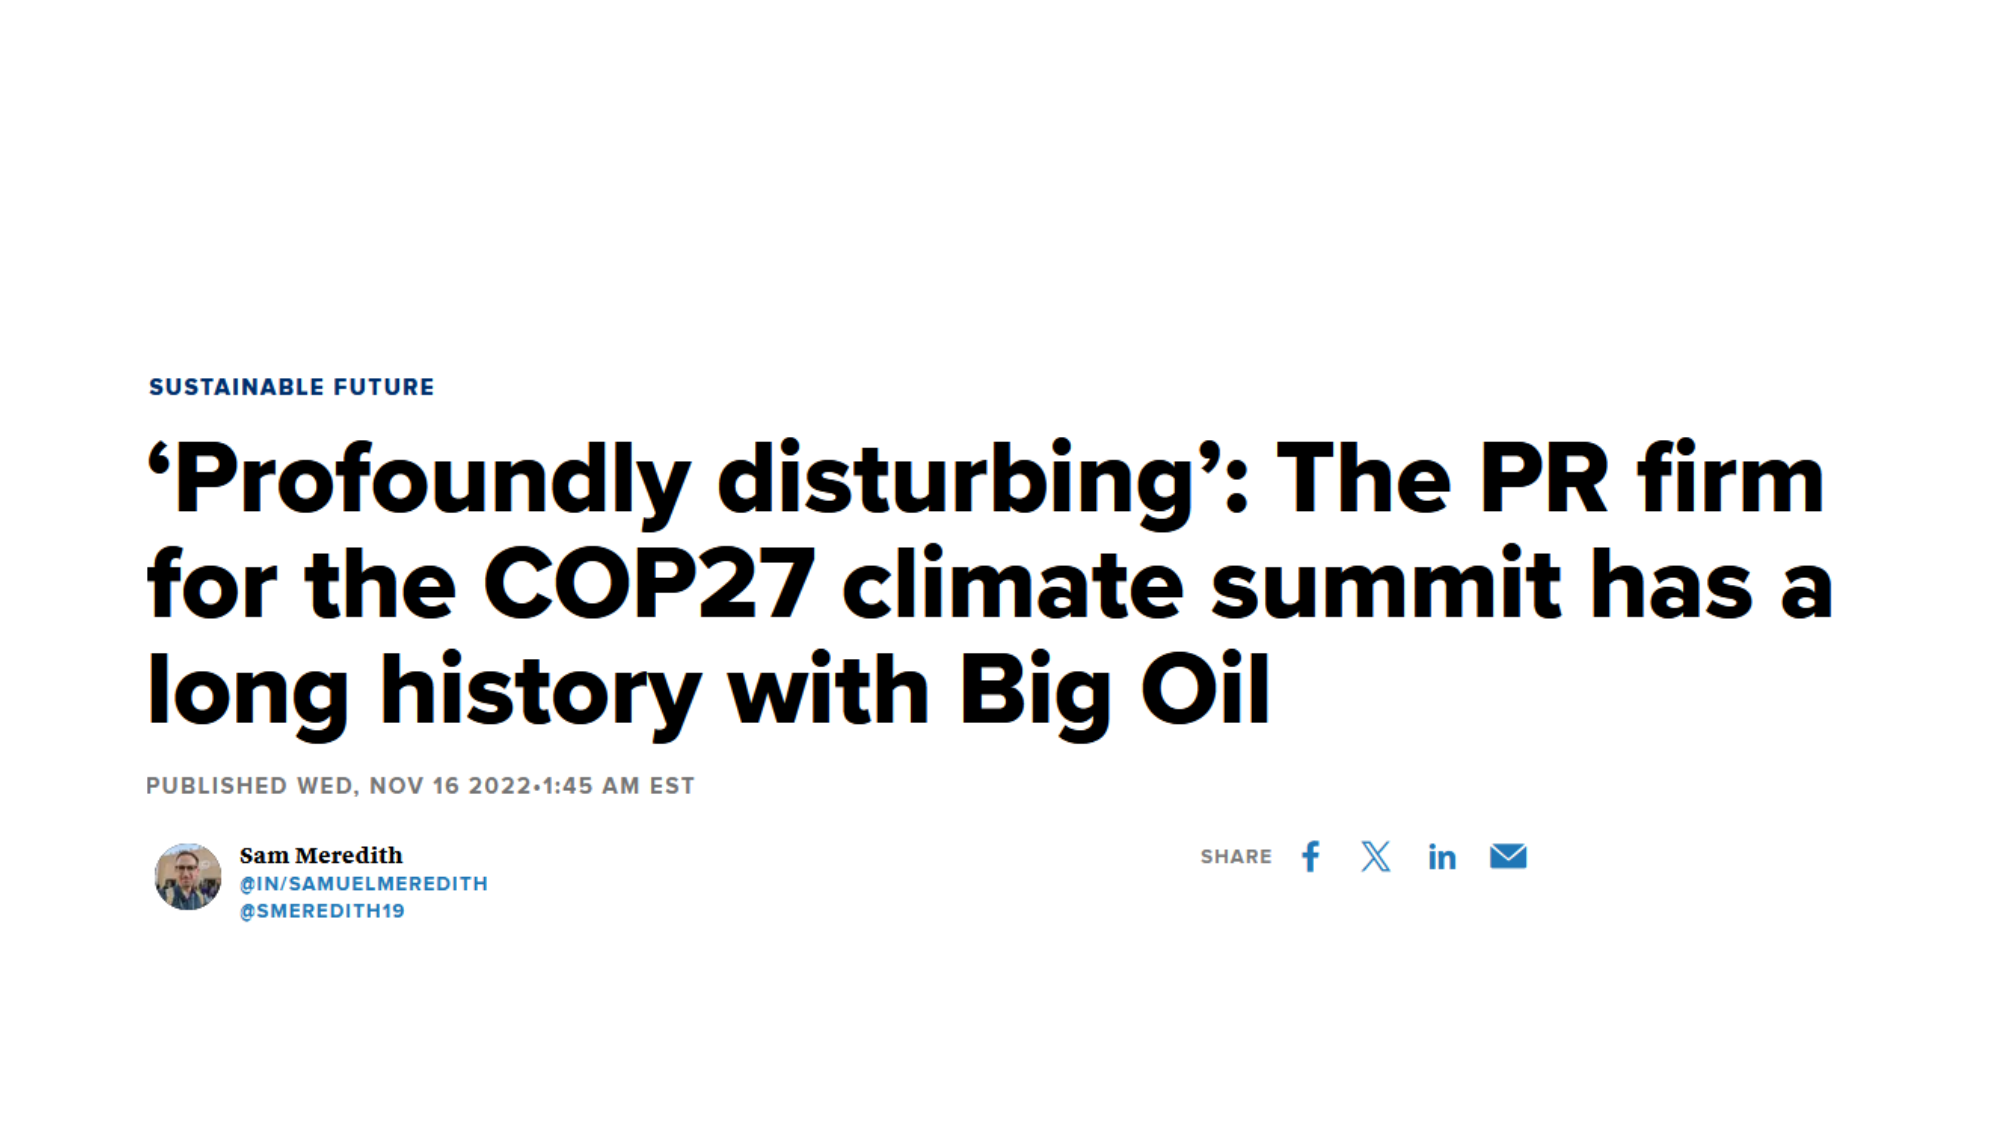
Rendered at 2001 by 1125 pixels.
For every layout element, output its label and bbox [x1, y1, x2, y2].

list [137, 362, 1863, 951]
